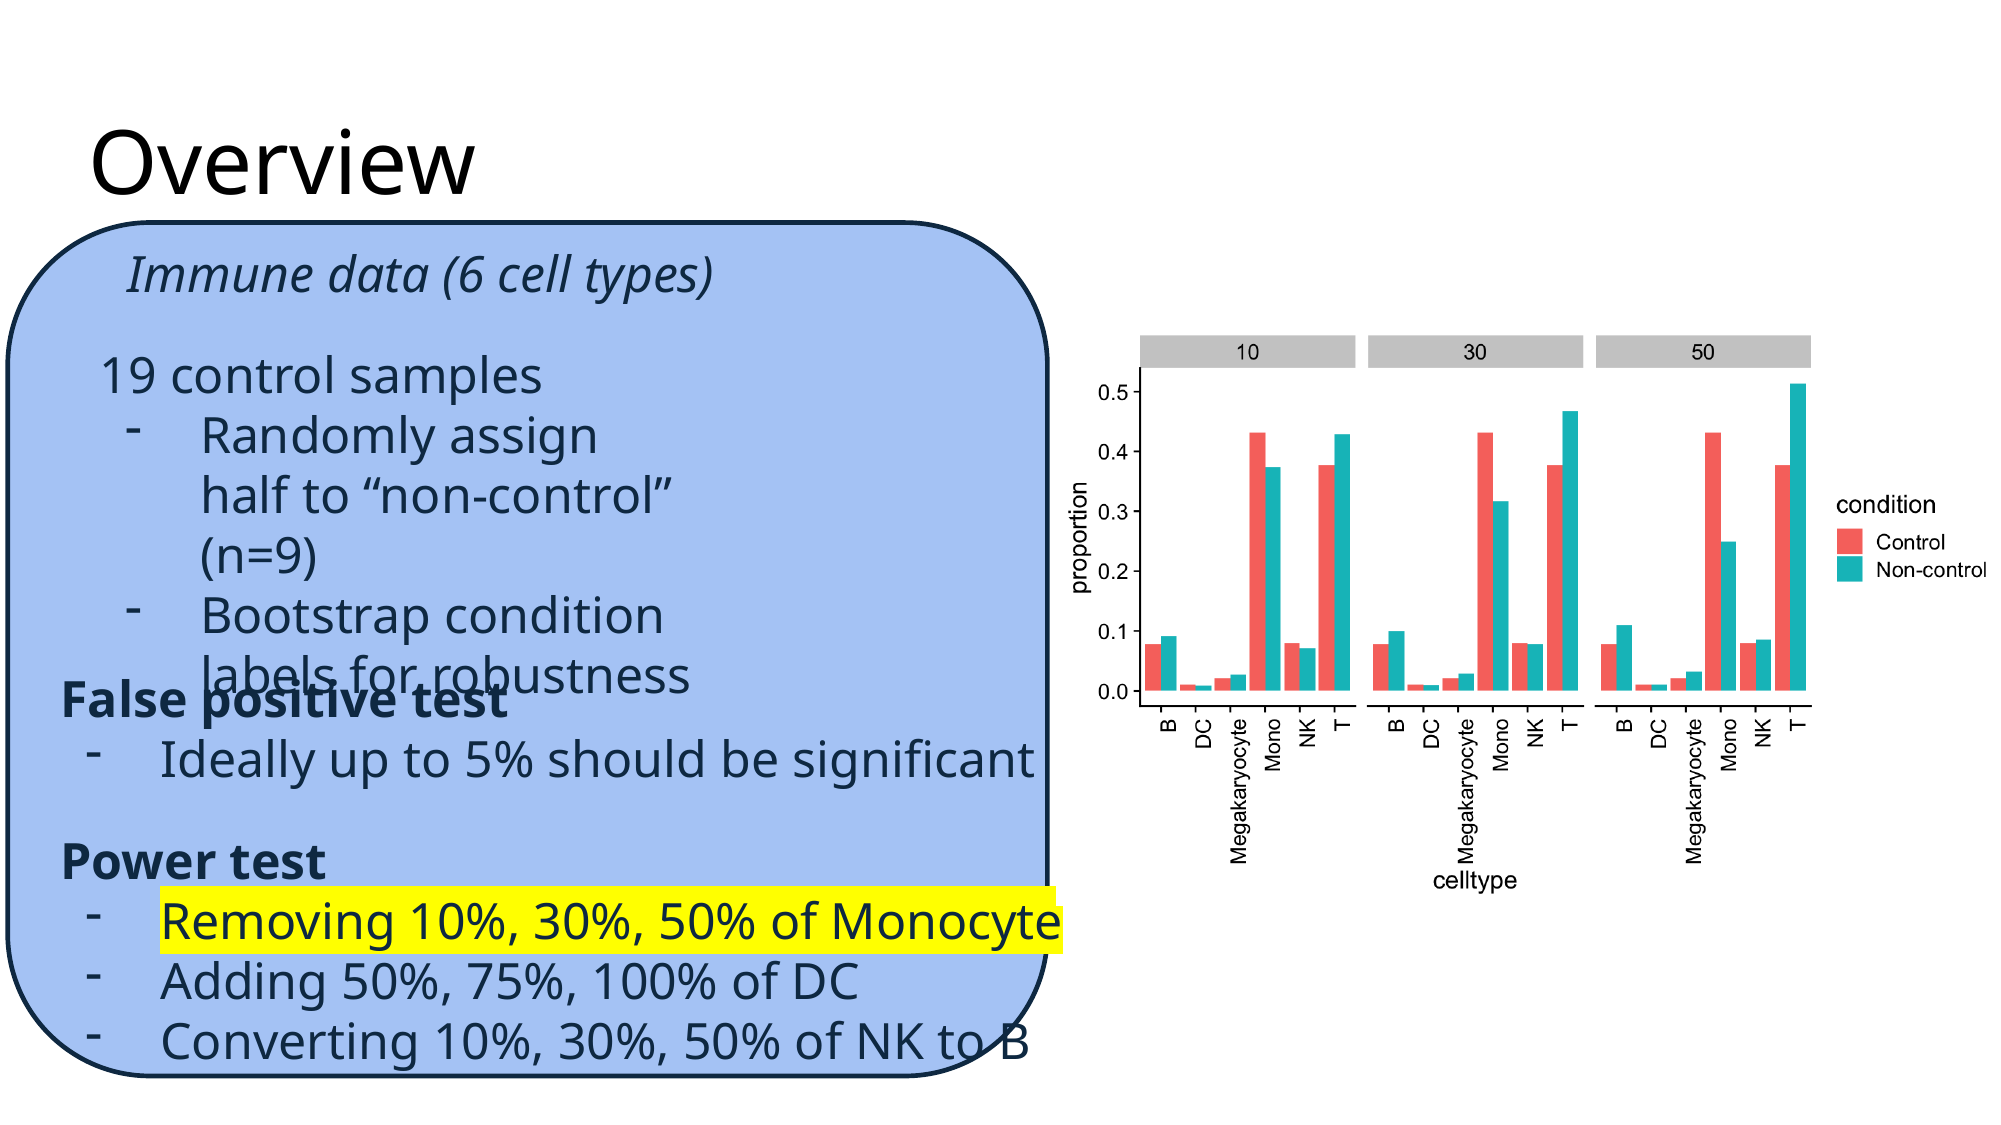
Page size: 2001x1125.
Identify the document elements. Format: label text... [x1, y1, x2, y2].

text_box Immune data (6 cell types) [107, 222, 750, 323]
picture [1056, 323, 2000, 907]
text_box 19 control samples Randomly assign half to “non-control” (n=9) Bootstrap condition labels for robustness [79, 323, 723, 724]
text_box False positive test Ideally up to 5% should be significant [40, 647, 1056, 808]
text_box Power test Removing 10%, 30%, 50% of Monocyte Adding 50%, 75%, 100% of DC Converting 10%, 30%, 50% of NK to B [40, 809, 1261, 1090]
text_box [7, 234, 1048, 1024]
title Overview [68, 97, 1932, 234]
